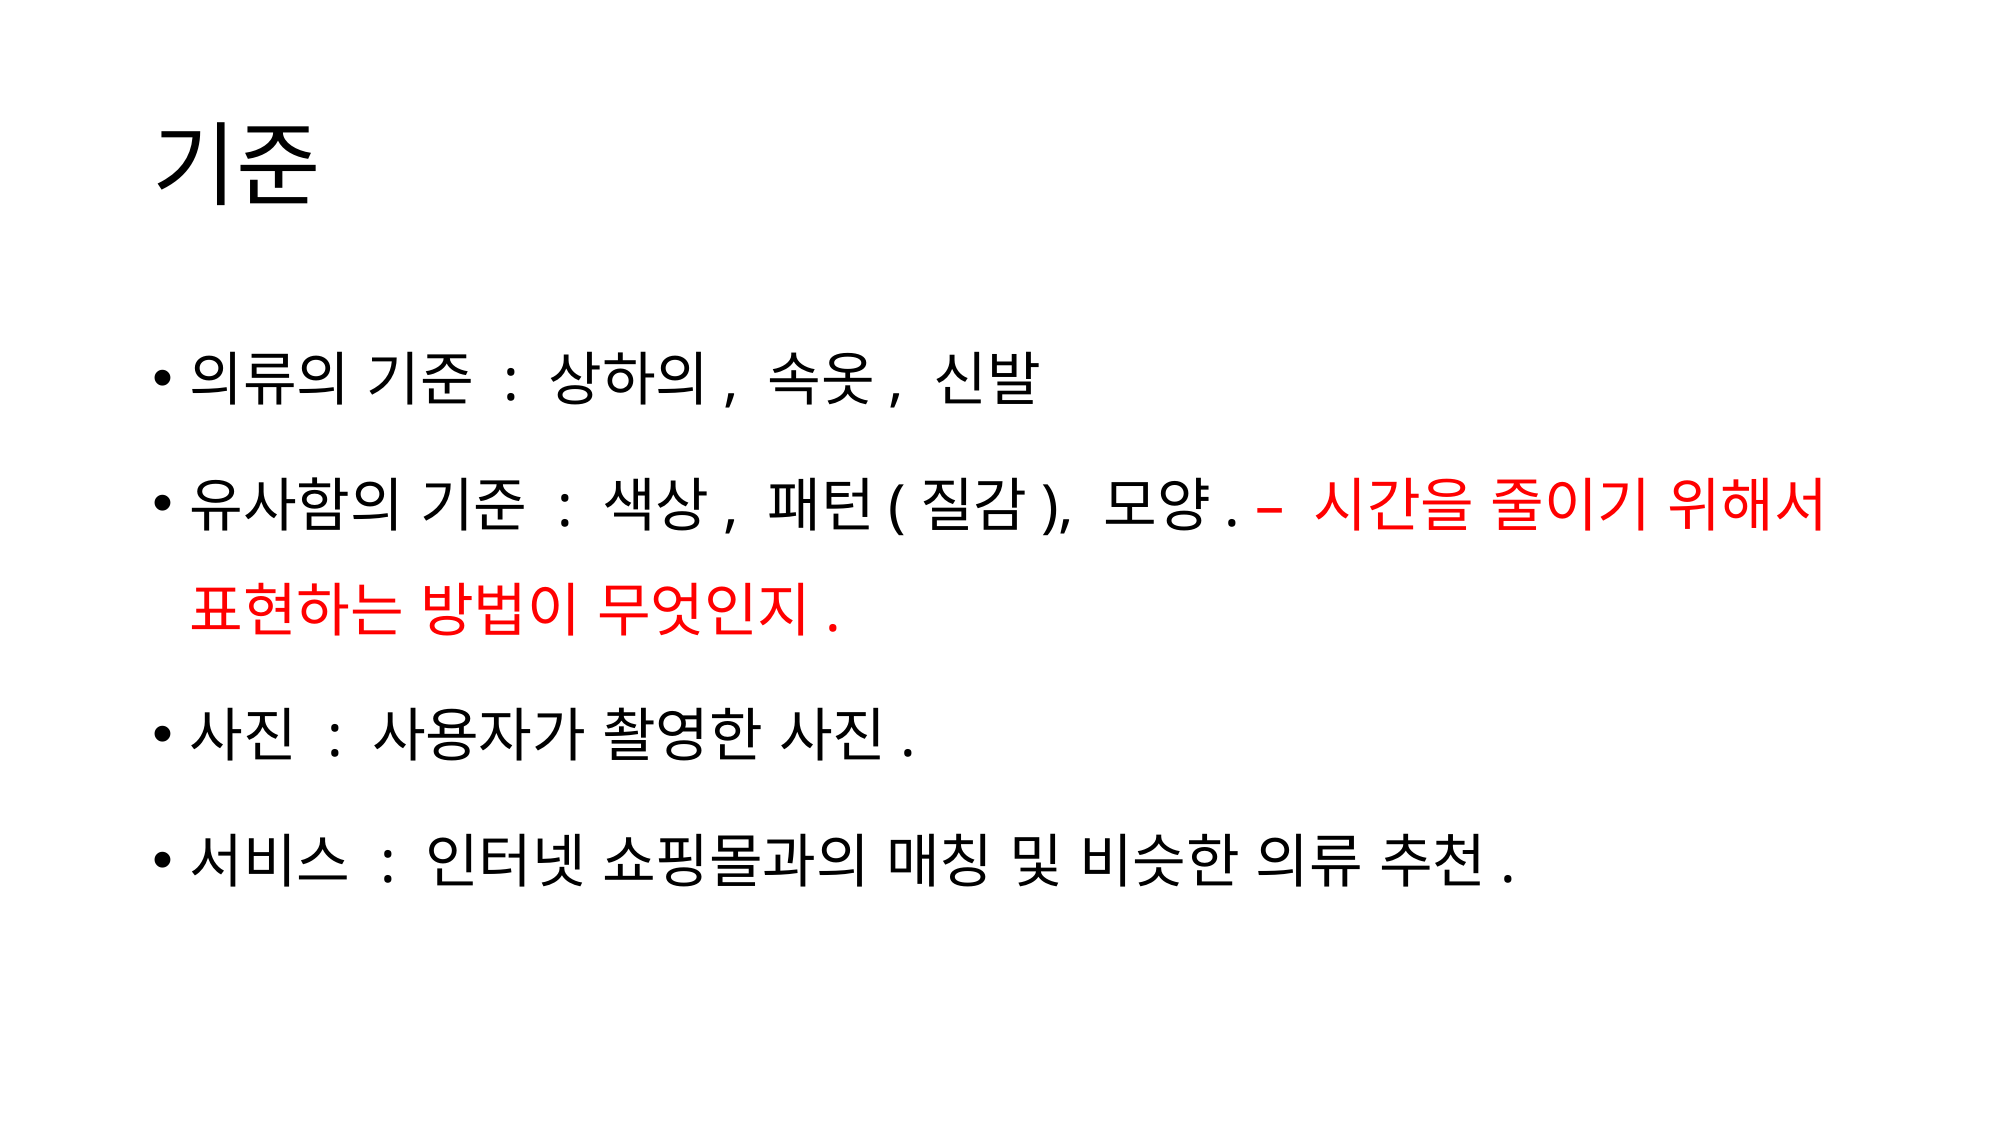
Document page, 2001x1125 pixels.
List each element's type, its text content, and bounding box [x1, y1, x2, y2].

list 의류의 기준 : 상하의, 속옷, 신발 유사함의 기준 : 색상, 패턴(질감), 모양. – 시간을 줄이기 위해서 표현하는 방법이 무엇인지. 사진 : 사용자가 촬영한 사진. 서비스 : 인터넷 쇼핑몰과의 매칭 및 비슷한 의류 추천. [137, 299, 1863, 1014]
title 기준 [137, 59, 1863, 278]
